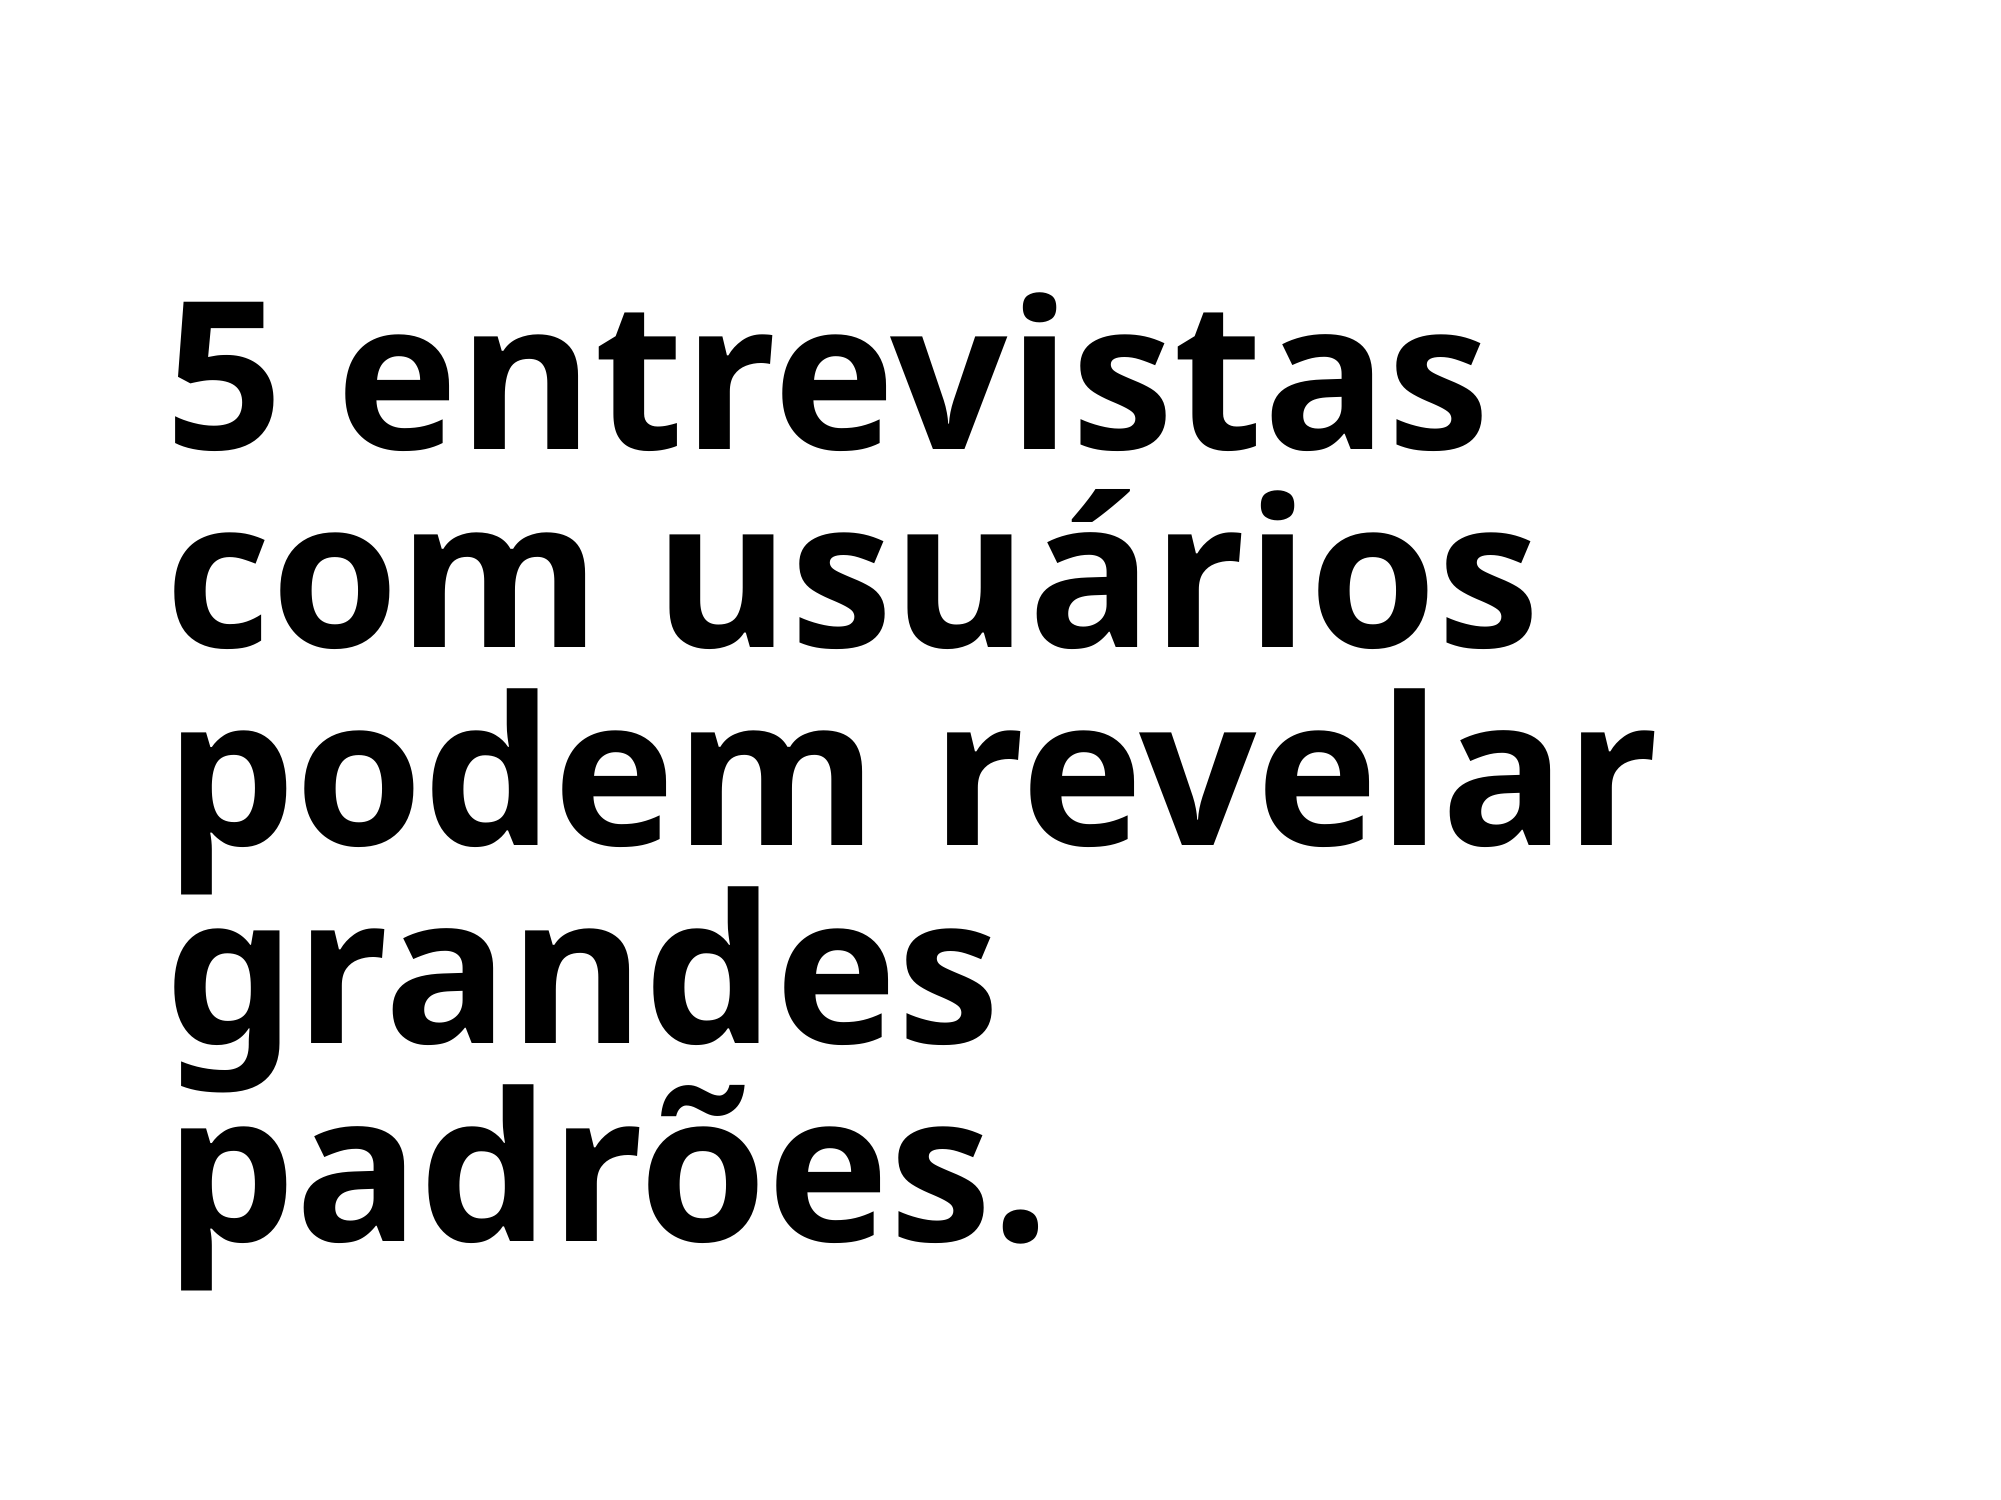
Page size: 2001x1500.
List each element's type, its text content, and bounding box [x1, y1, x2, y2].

text_box 5 entrevistas com usuários podem revelar grandes padrões. [158, 284, 1925, 1215]
